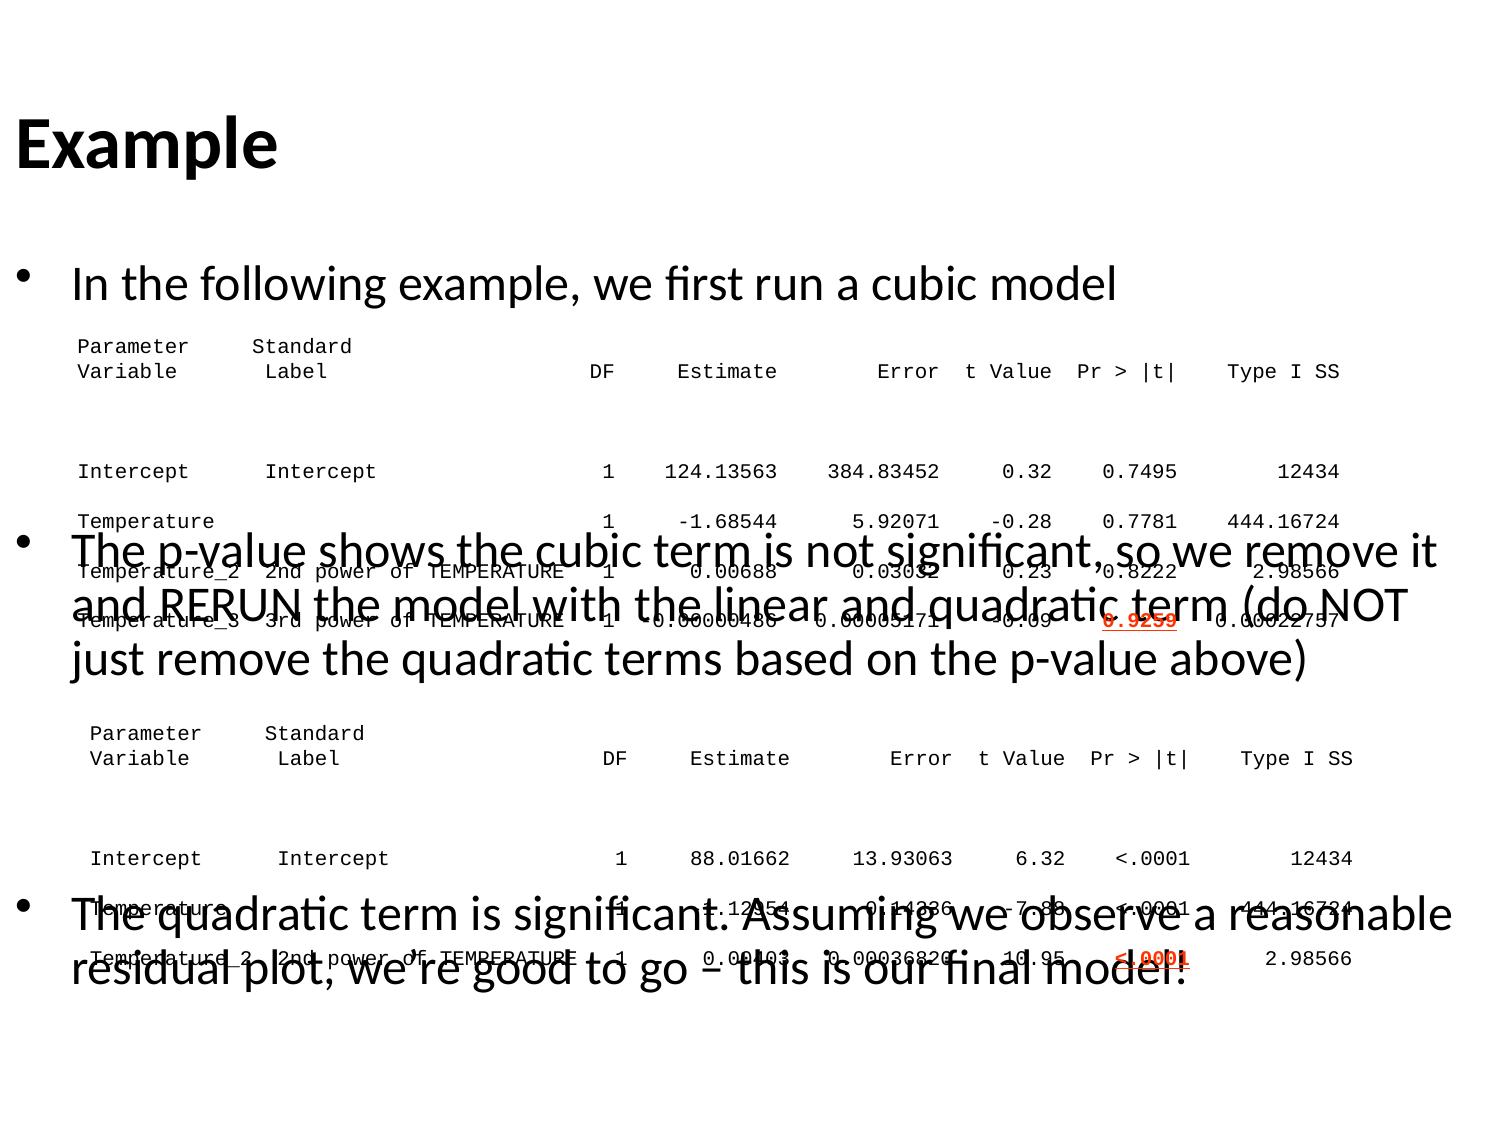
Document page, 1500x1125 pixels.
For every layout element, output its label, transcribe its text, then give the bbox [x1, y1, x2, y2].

text_box Parameter Standard Variable Label DF Estimate Error t Value Pr > |t| Type I SS Intercept Intercept 1 88.01662 13.93063 6.32 <.0001 12434 Temperature 1 -1.12954 0.14336 -7.88 <.0001 444.16724 Temperature_2 2nd power of TEMPERATURE 1 0.00403 0.00036820 10.95 <.0001 2.98566 [74, 712, 1413, 1002]
text_box Parameter Standard Variable Label DF Estimate Error t Value Pr > |t| Type I SS Intercept Intercept 1 124.13563 384.83452 0.32 0.7495 12434 Temperature 1 -1.68544 5.92071 -0.28 0.7781 444.16724 Temperature_2 2nd power of TEMPERATURE 1 0.00688 0.03032 0.23 0.8222 2.98566 Temperature_3 3rd power of TEMPERATURE 1 -0.00000486 0.00005171 -0.09 0.9259 0.00022757 [62, 324, 1375, 725]
list In the following example, we first run a cubic model The p-value shows the cubic term is not significant, so we remove it and RERUN the model with the linear and quadratic term (do NOT just remove the quadratic terms based on the p-value above) The quadratic term is significant. Assuming we observe a reasonable residual plot, we’re good to go – this is our final model! [0, 249, 1500, 1125]
title Example [0, 76, 1388, 202]
